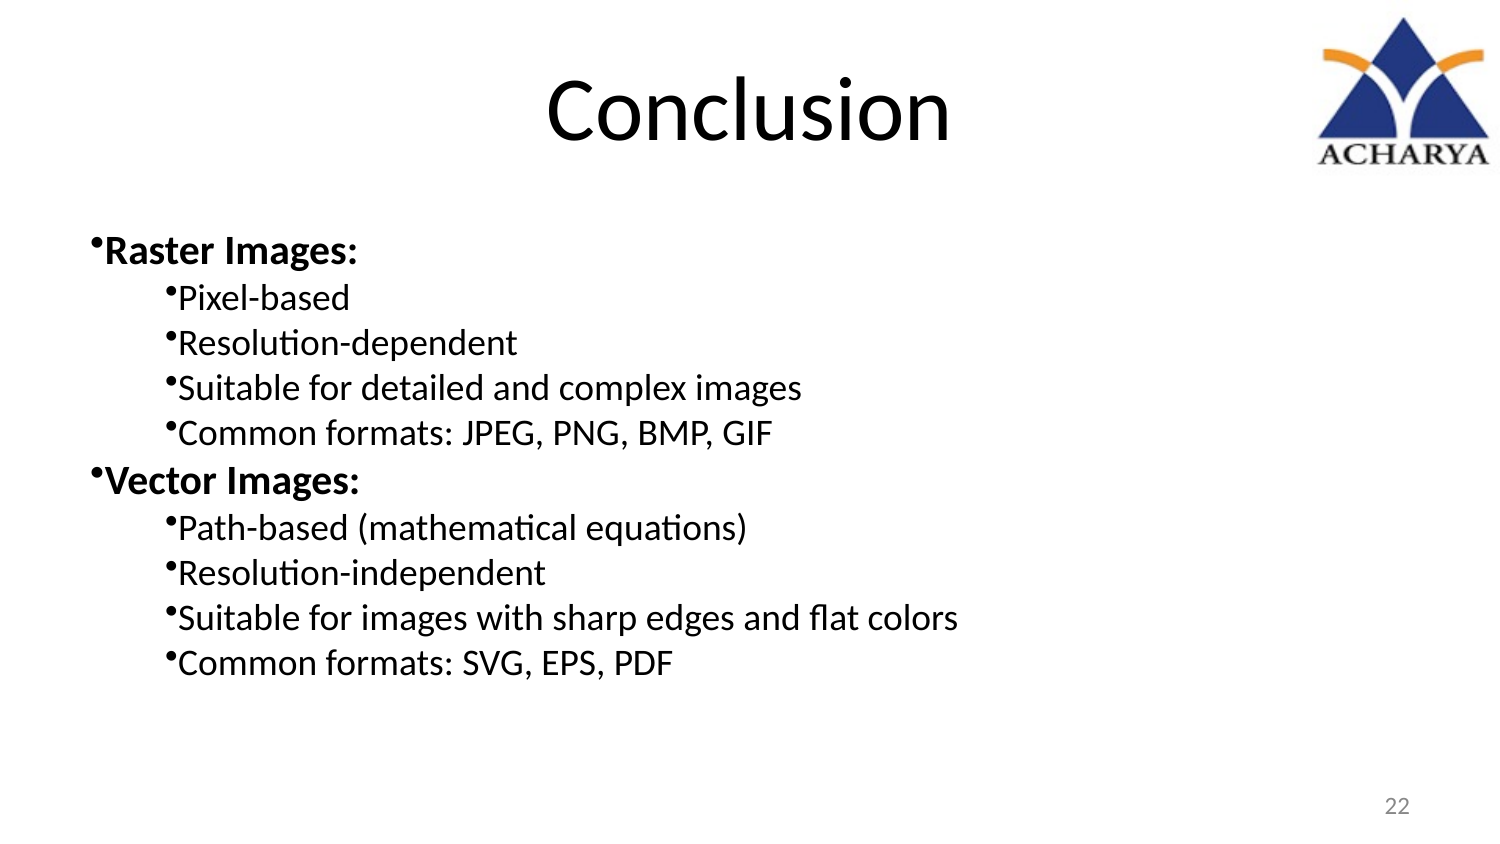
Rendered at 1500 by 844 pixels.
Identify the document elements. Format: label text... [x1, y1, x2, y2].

slide_number 22 [1074, 782, 1425, 827]
picture [1312, 0, 1500, 182]
title Conclusion [75, 33, 1307, 175]
list Raster Images: Pixel-based Resolution-dependent Suitable for detailed and complex images Common formats: JPEG, PNG, BMP, GIF Vector Images: Path-based (mathematical equations) Resolution-independent Suitable for images with sharp edges and flat colors Common formats: SVG, EPS, PDF [75, 215, 1425, 736]
